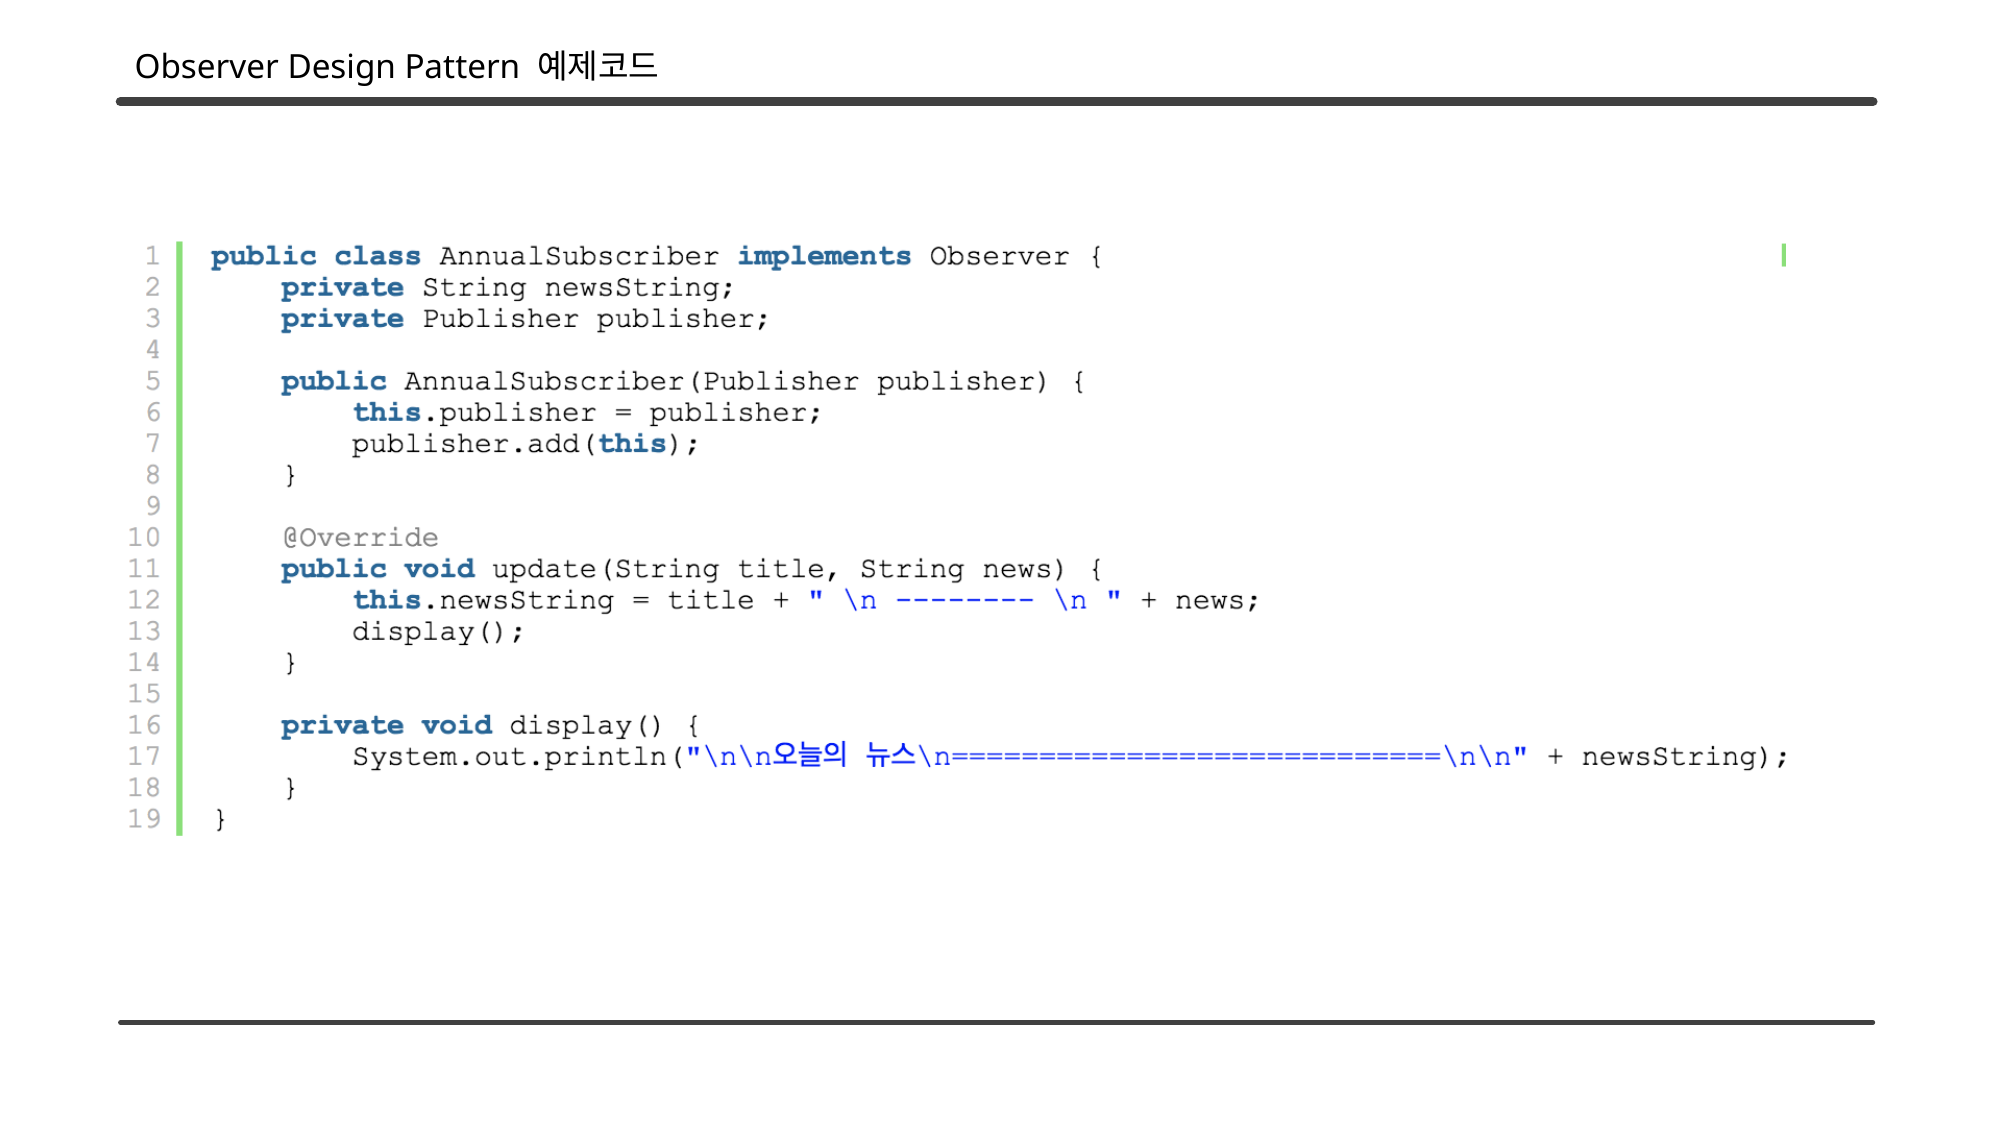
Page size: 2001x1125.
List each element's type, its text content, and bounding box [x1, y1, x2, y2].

picture [120, 229, 1786, 840]
text_box Observer Design Pattern 예제코드 [119, 37, 675, 93]
